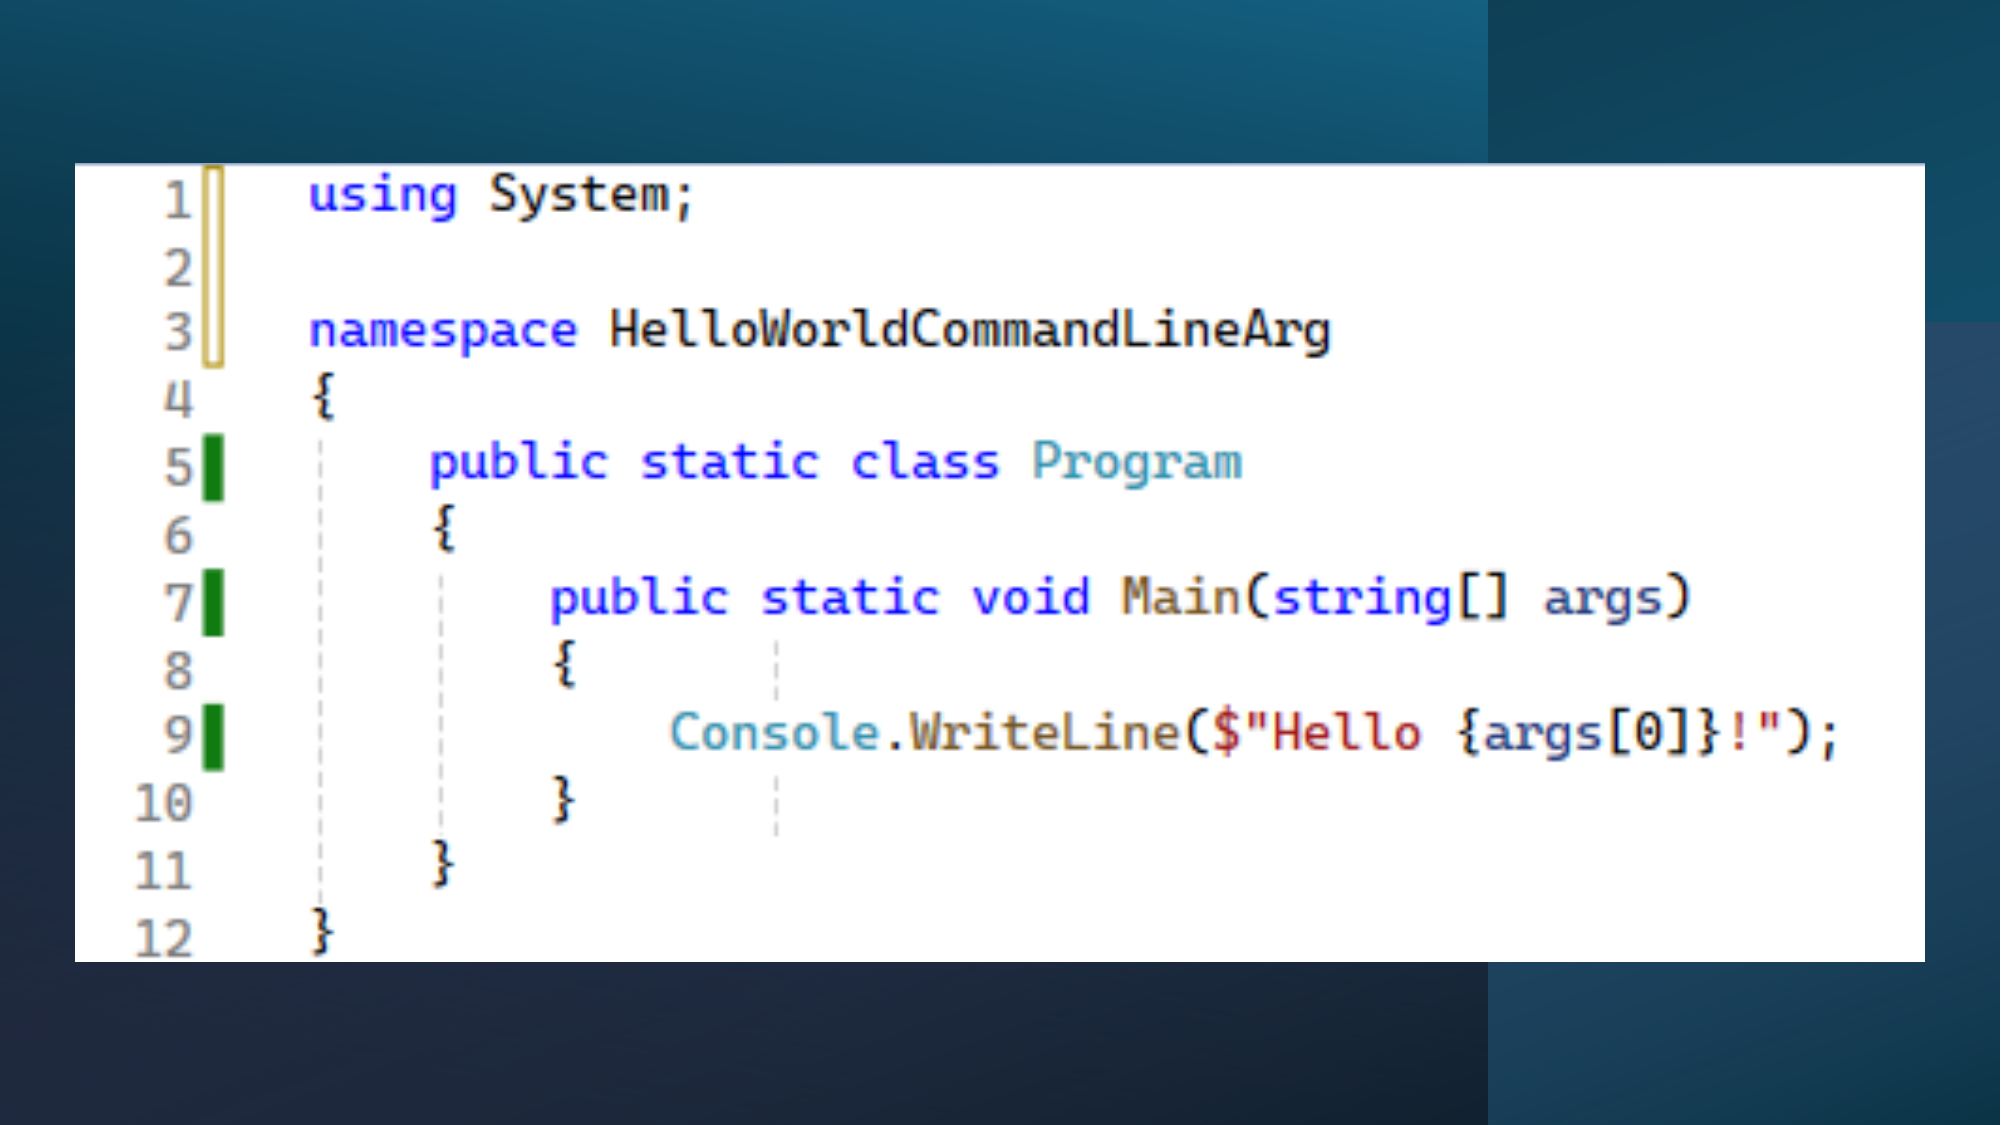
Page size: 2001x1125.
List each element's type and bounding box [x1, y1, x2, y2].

picture [74, 162, 1926, 963]
text_box [1489, 0, 2000, 321]
text_box [0, 0, 1489, 321]
text_box [0, 321, 2000, 1125]
